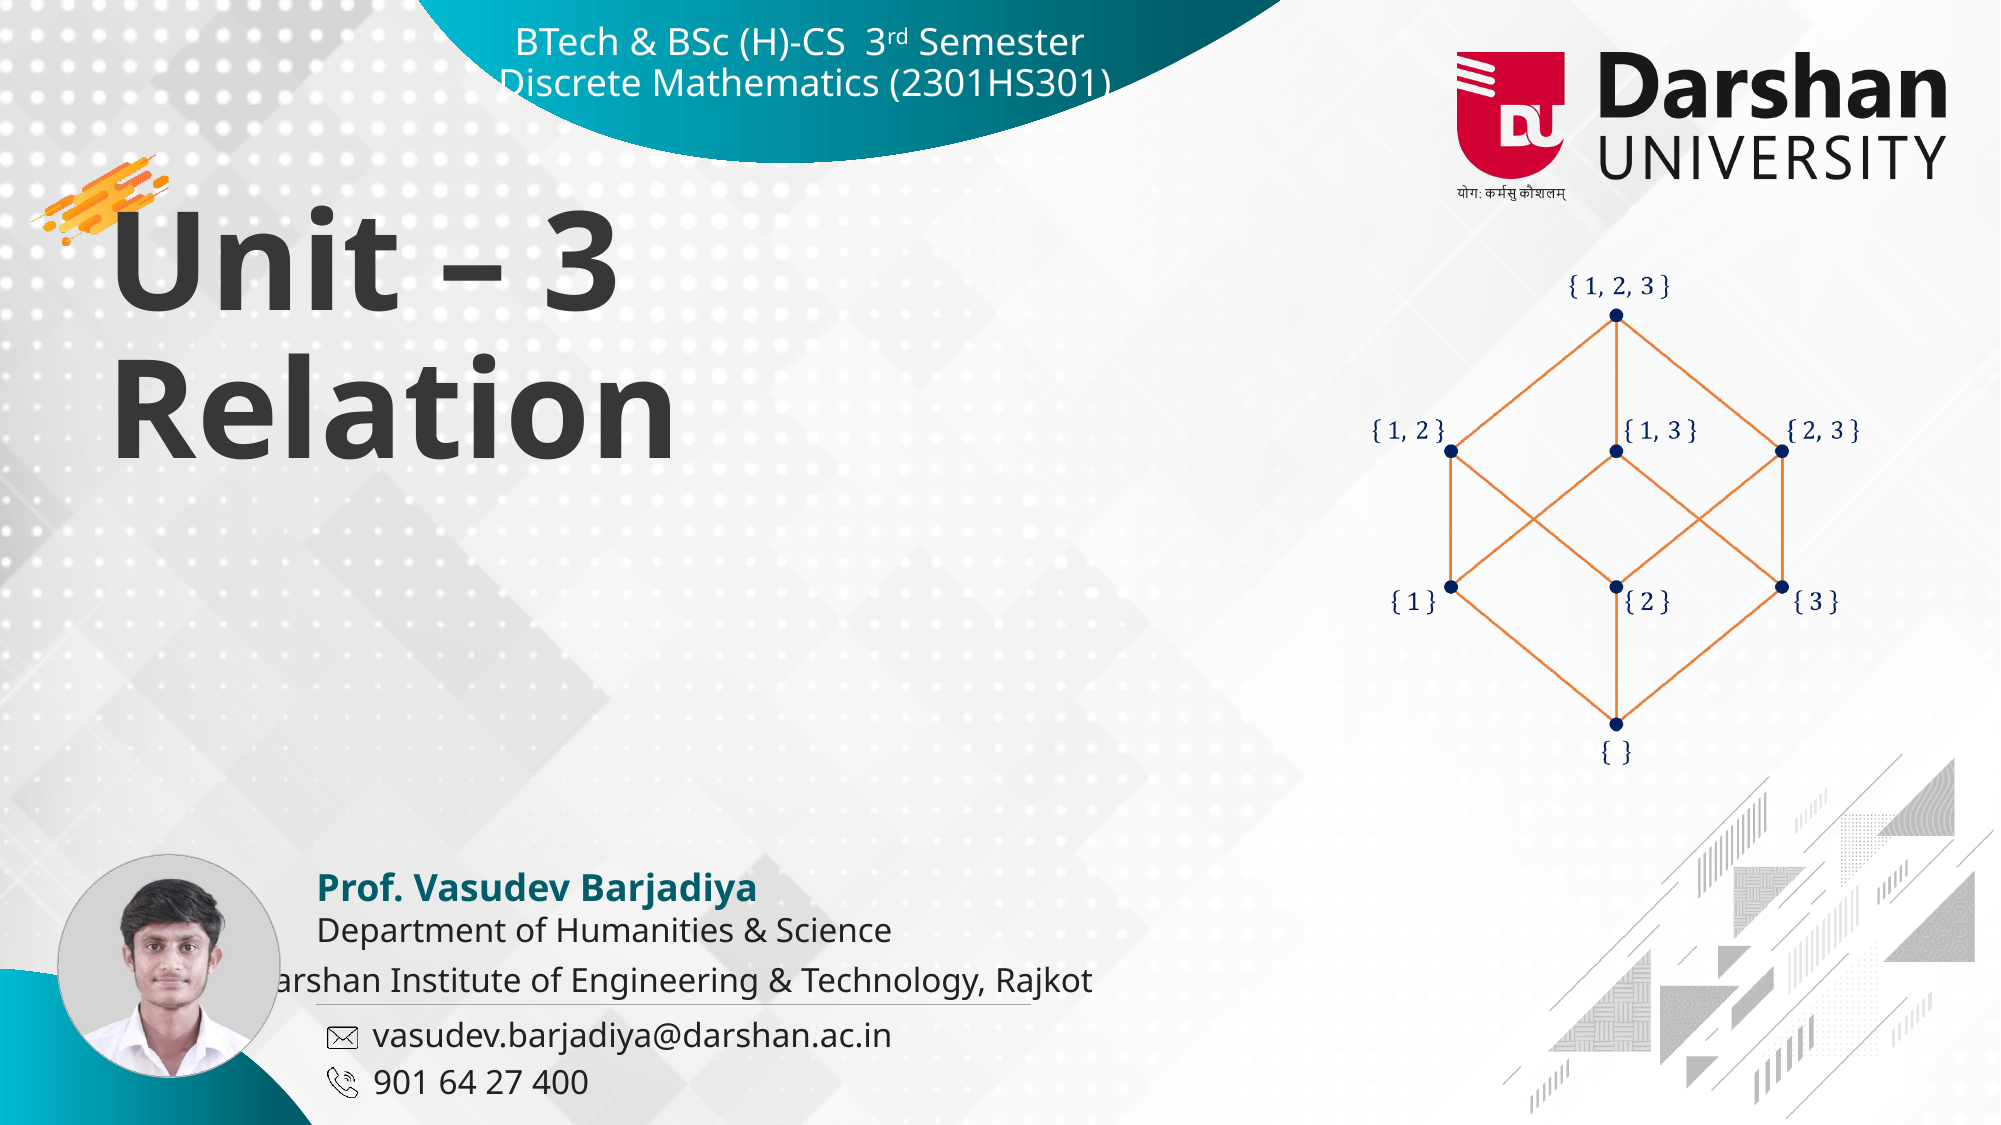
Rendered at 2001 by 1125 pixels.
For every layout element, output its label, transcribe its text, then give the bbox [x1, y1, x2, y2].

title Unit – 3 Relation [91, 184, 1246, 608]
picture [327, 1022, 357, 1053]
picture [1457, 52, 1946, 201]
list Prof. Vasudev Barjadiya [301, 865, 1217, 913]
picture [1357, 263, 1874, 772]
list vasudev.barjadiya@darshan.ac.in [357, 1013, 971, 1061]
picture [57, 854, 280, 1077]
picture [10, 137, 189, 265]
picture [327, 1067, 358, 1098]
list 901 64 27 400 [358, 1059, 972, 1108]
list Department of Humanities & Science [301, 913, 915, 956]
